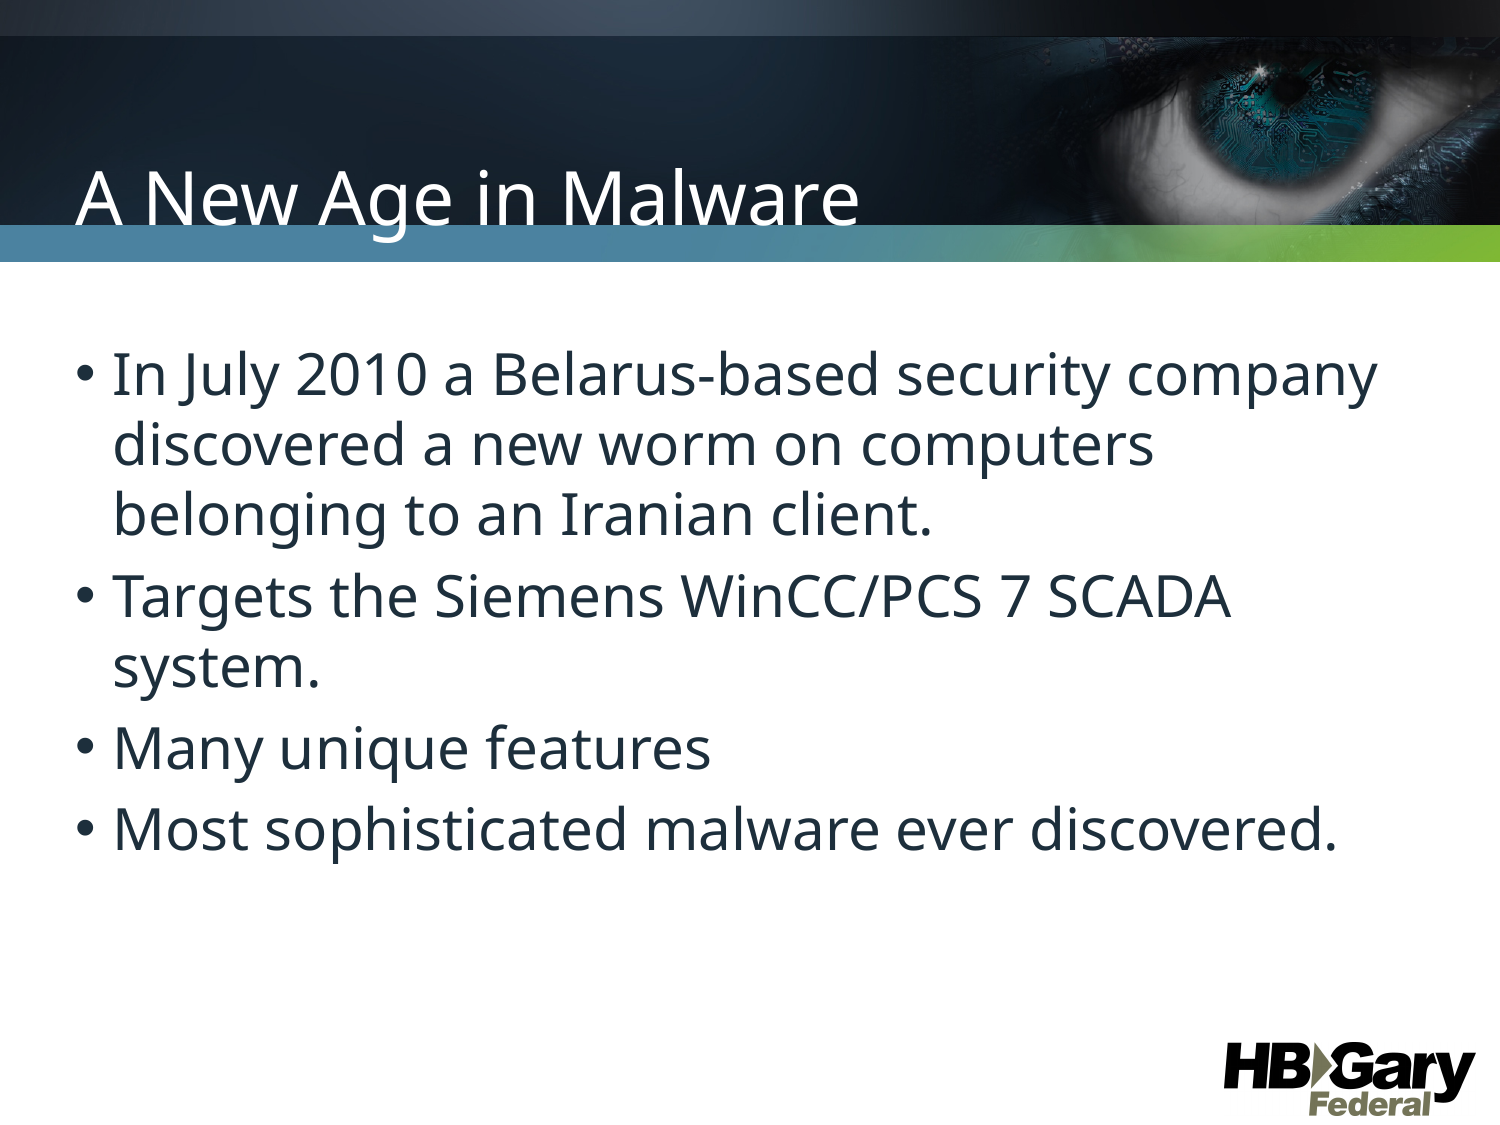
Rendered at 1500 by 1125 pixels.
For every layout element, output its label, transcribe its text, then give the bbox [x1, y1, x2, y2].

title A New Age in Malware [74, 52, 1051, 241]
list In July 2010 a Belarus-based security company discovered a new worm on computers belonging to an Iranian client. Targets the Siemens WinCC/PCS 7 SCADA system. Many unique features Most sophisticated malware ever discovered. [74, 337, 1426, 1013]
picture [0, 0, 1500, 1125]
